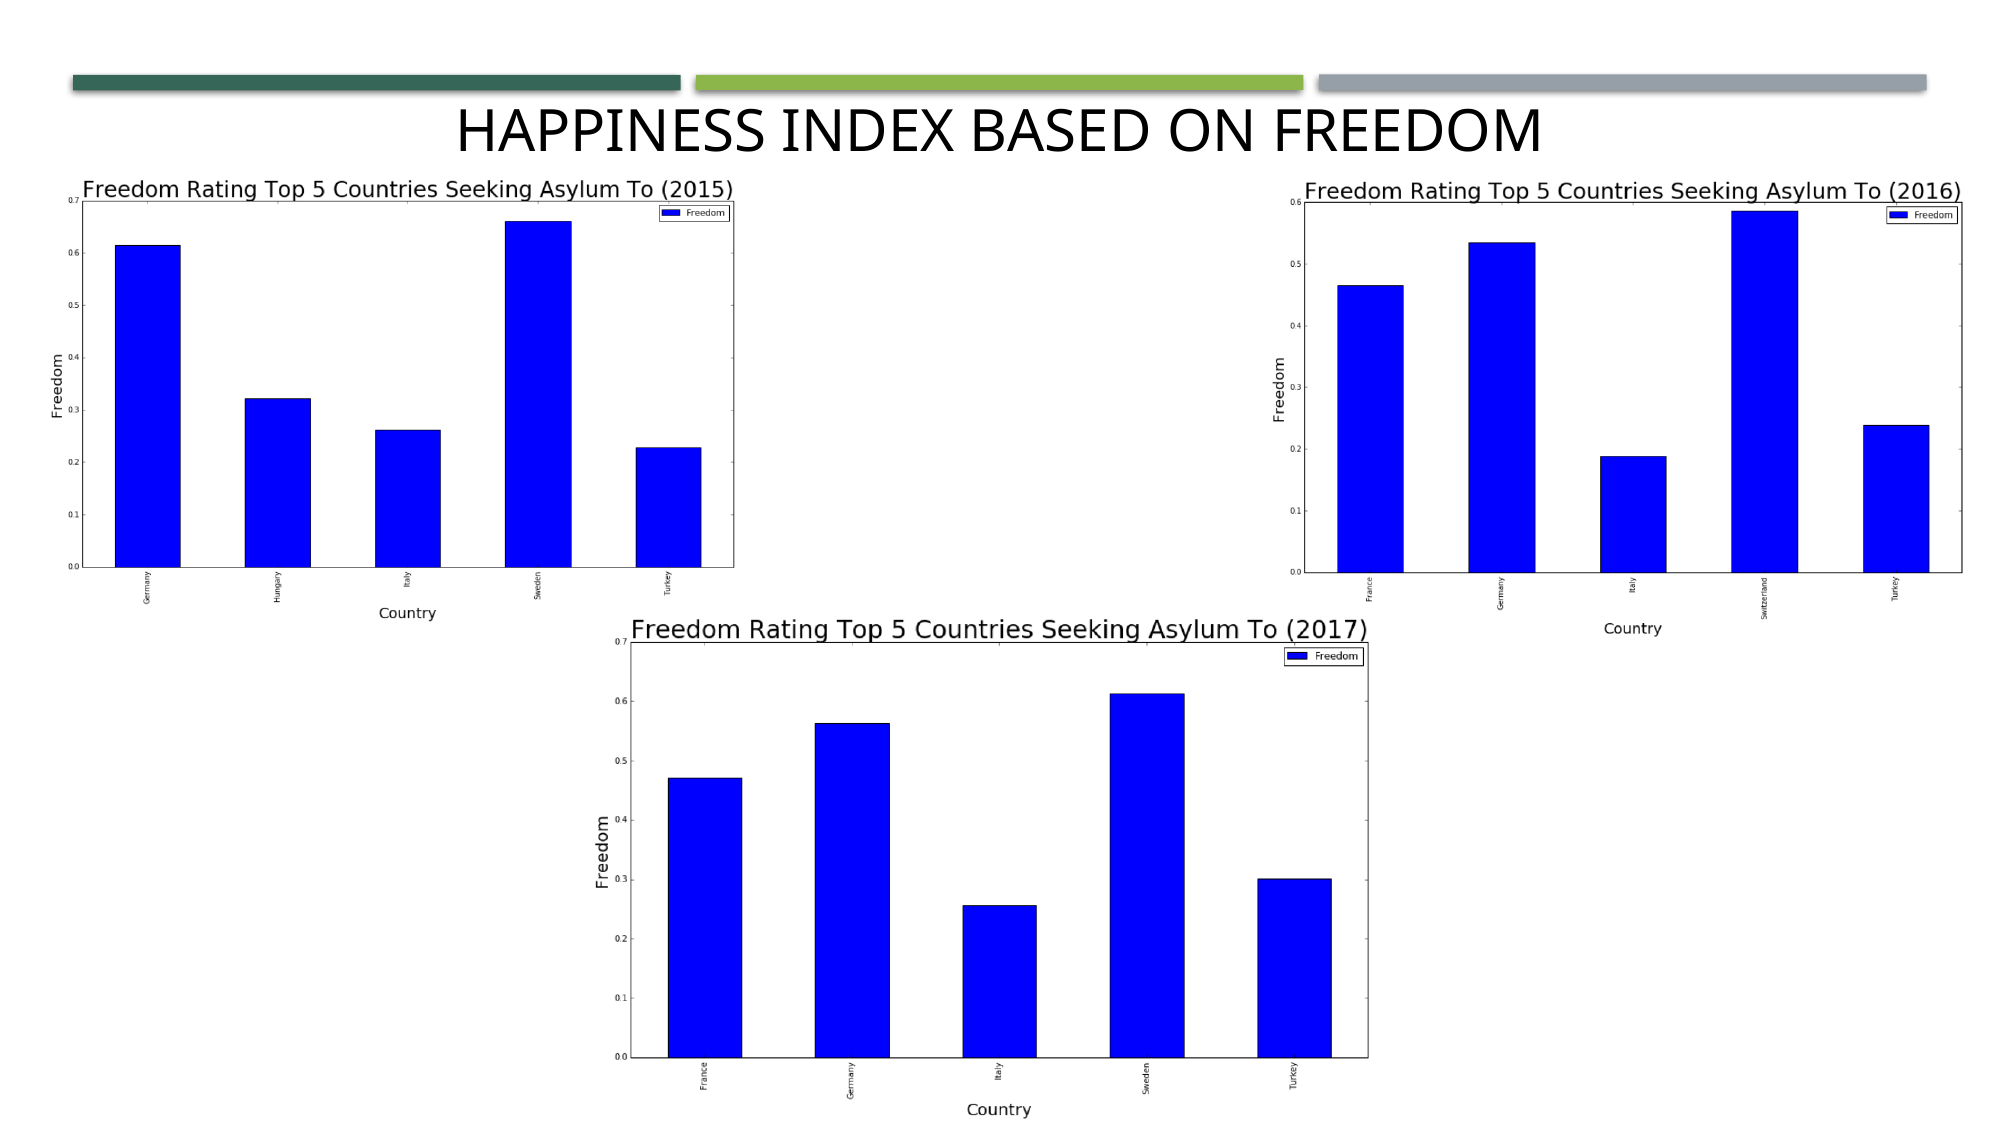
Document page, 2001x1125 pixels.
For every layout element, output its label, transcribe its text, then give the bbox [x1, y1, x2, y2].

picture [41, 167, 1983, 1125]
text_box Happiness Index based on Freedom [95, 86, 1905, 249]
